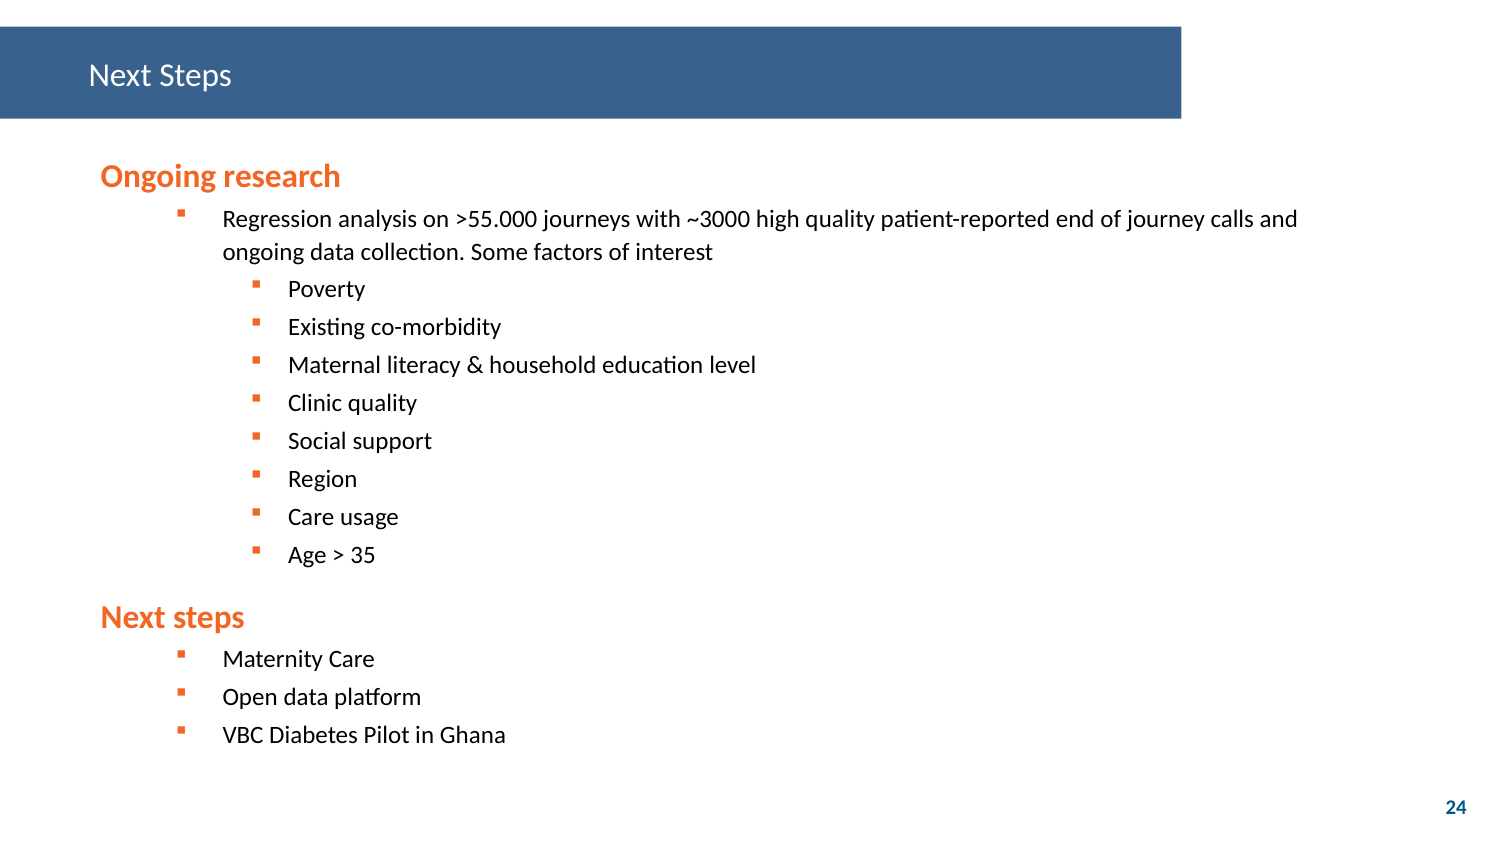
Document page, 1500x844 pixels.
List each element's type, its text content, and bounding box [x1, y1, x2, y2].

title Next Steps [0, 26, 1182, 119]
list Ongoing research Regression analysis on >55.000 journeys with ~3000 high quality patient-reported end of journey calls and ongoing data collection. Some factors of interest Poverty Existing co-morbidity Maternal literacy & household education level Clinic quality Social support Region Care usage Age > 35 Next steps Maternity Care Open data platform VBC Diabetes Pilot in Ghana [85, 134, 1343, 710]
slide_number 24 [1410, 785, 1482, 828]
